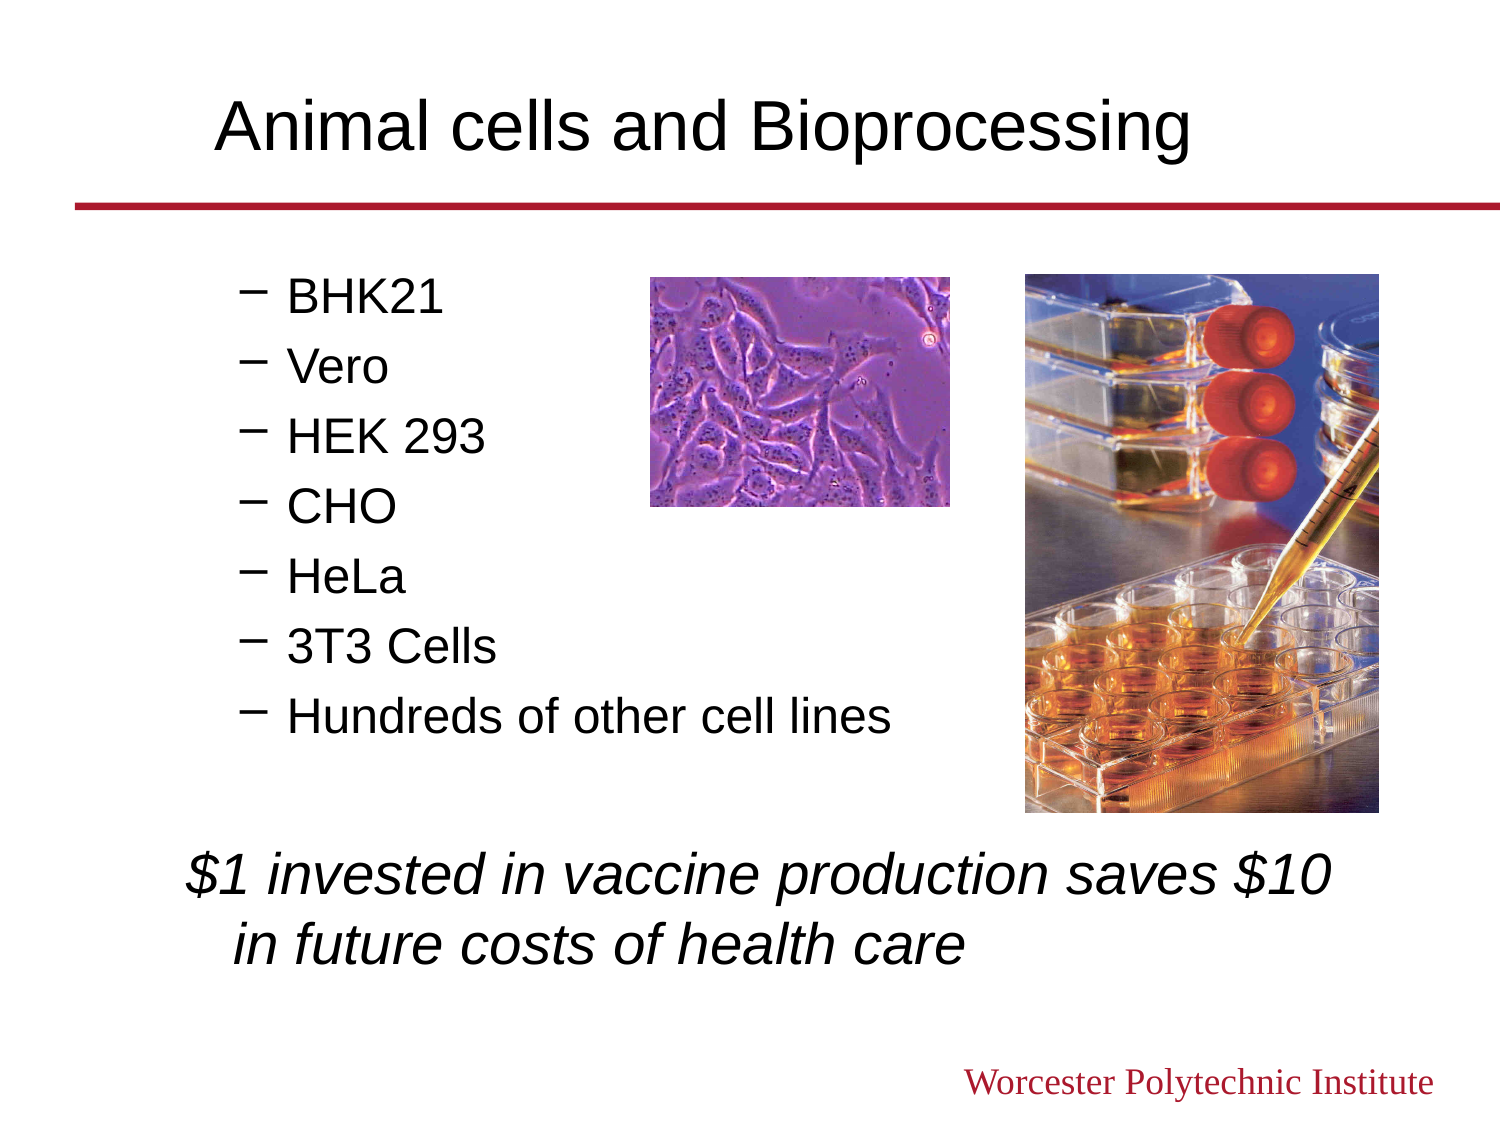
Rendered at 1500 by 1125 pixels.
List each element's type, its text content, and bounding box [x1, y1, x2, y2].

picture [649, 277, 951, 508]
text_box $1 invested in vaccine production saves $10 in future costs of health care [96, 828, 1400, 984]
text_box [1024, 273, 1379, 813]
text_box BHK21 Vero HEK 293 CHO HeLa 3T3 Cells Hundreds of other cell lines [150, 984, 1325, 1106]
text_box Animal cells and Bioprocessing [199, 71, 1400, 210]
text_box BHK21 Vero HEK 293 CHO HeLa 3T3 Cells Hundreds of other cell lines [150, 255, 1325, 828]
